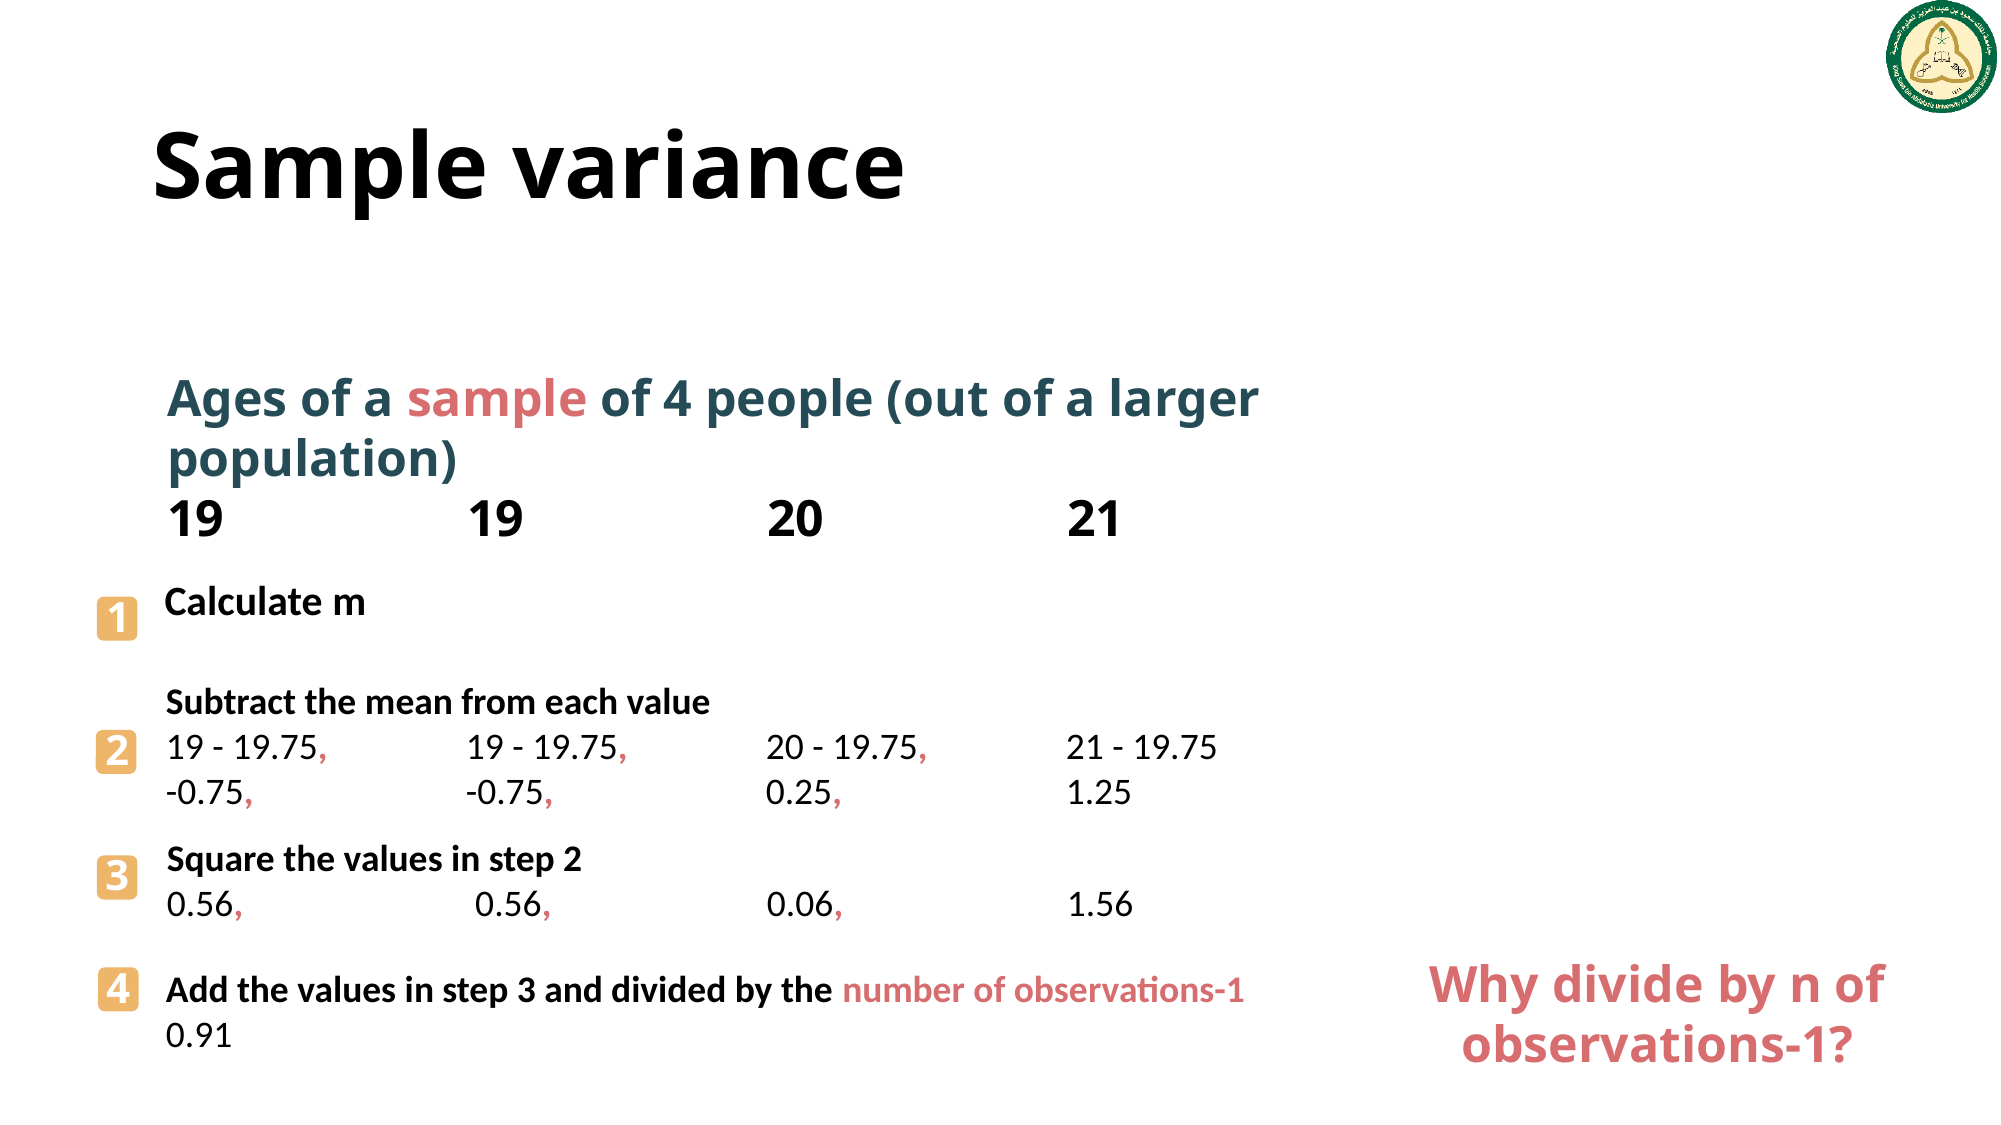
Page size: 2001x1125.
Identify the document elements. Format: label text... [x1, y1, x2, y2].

text_box 4 [92, 954, 122, 1020]
text_box Ages of a sample of 4 people (out of a larger population) 19 19 20 21 [152, 358, 1547, 554]
text_box [121, 854, 139, 901]
picture [1886, 0, 1997, 113]
title Sample variance [137, 59, 1863, 278]
text_box Why divide by n of observations-1? [1336, 944, 1979, 1080]
text_box [121, 728, 138, 776]
text_box 2 [91, 716, 121, 782]
text_box Subtract the mean from each value 19 - 19.75, 19 - 19.75, 20 - 19.75, 21 - 19.75 -0.75, -0.75, 0.25, 1.25 [151, 669, 1525, 820]
text_box [122, 595, 139, 642]
text_box 1 [92, 582, 122, 648]
text_box 3 [91, 841, 121, 907]
text_box [122, 966, 140, 1013]
text_box Square the values in step 2 0.56, 0.56, 0.06, 1.56 [152, 826, 1242, 932]
